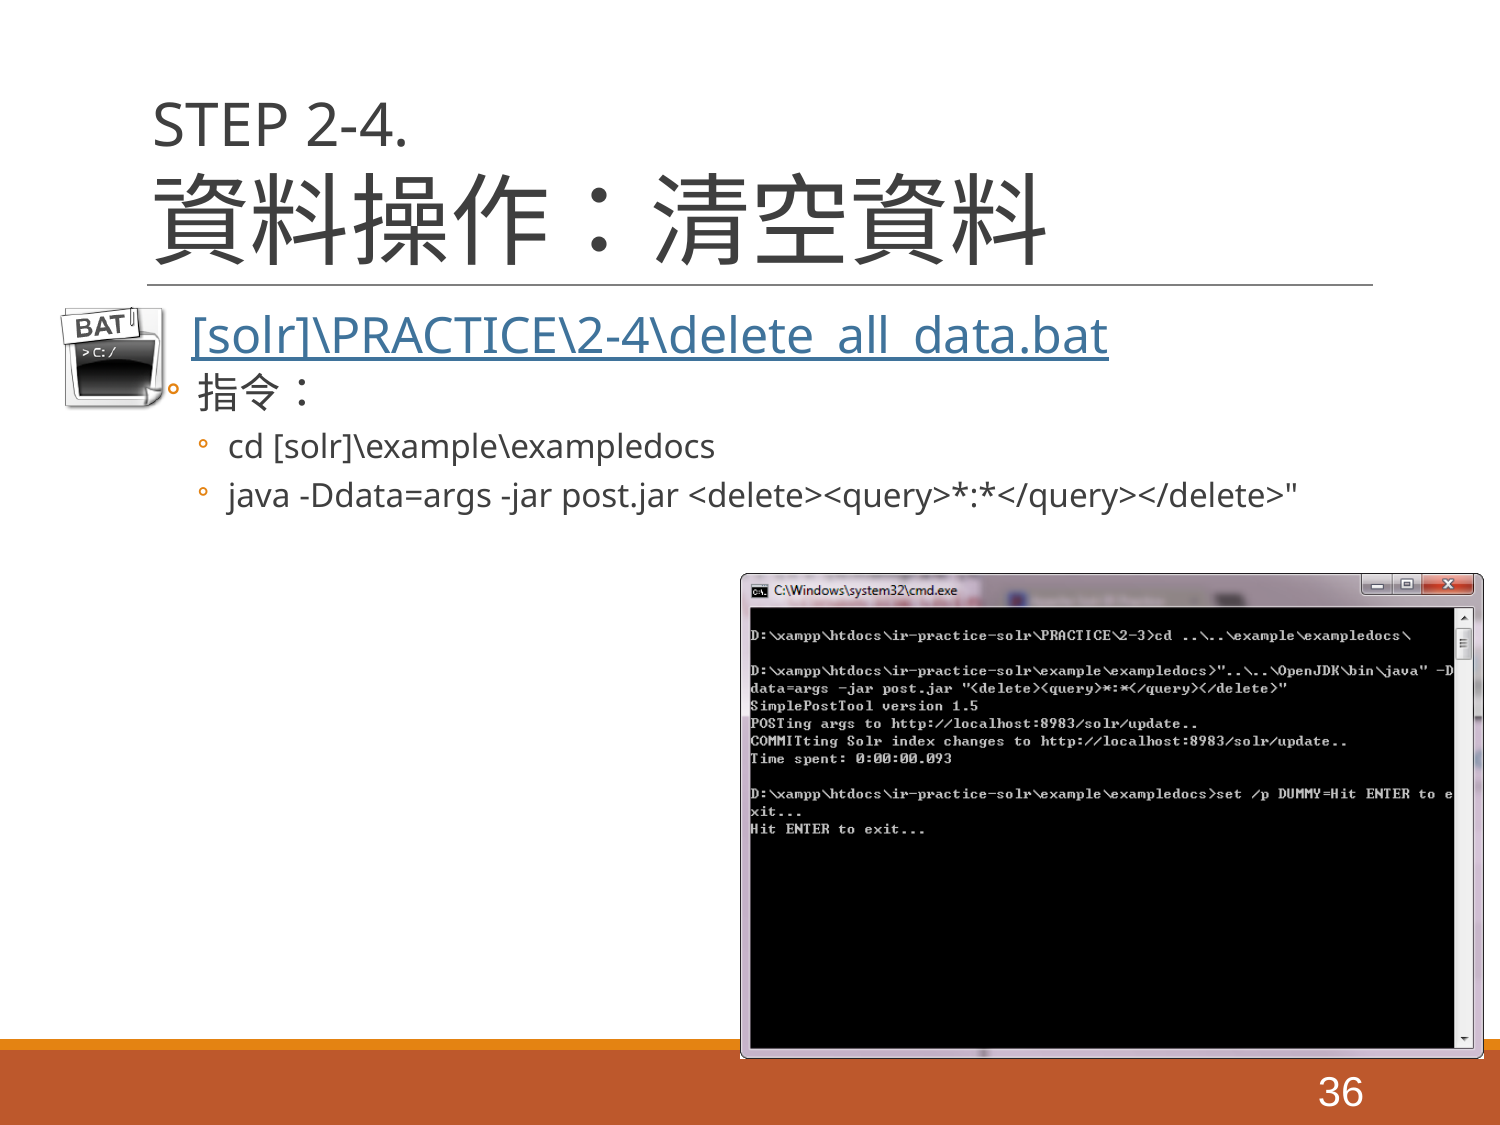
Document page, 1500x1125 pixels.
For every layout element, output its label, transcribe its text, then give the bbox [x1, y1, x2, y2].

list [solr]\PRACTICE\2-4\delete_all_data.bat 指令： cd [solr]\example\exampledocs java -Ddata=args -jar post.jar <delete><query>*:*</query></delete>" [135, 302, 1373, 963]
picture [740, 573, 1485, 1059]
list STEP 2-4. [134, 46, 1373, 168]
picture [58, 302, 168, 413]
title 資料操作：清空資料 [135, 168, 1373, 285]
slide_number ‹#› [1218, 1067, 1380, 1120]
